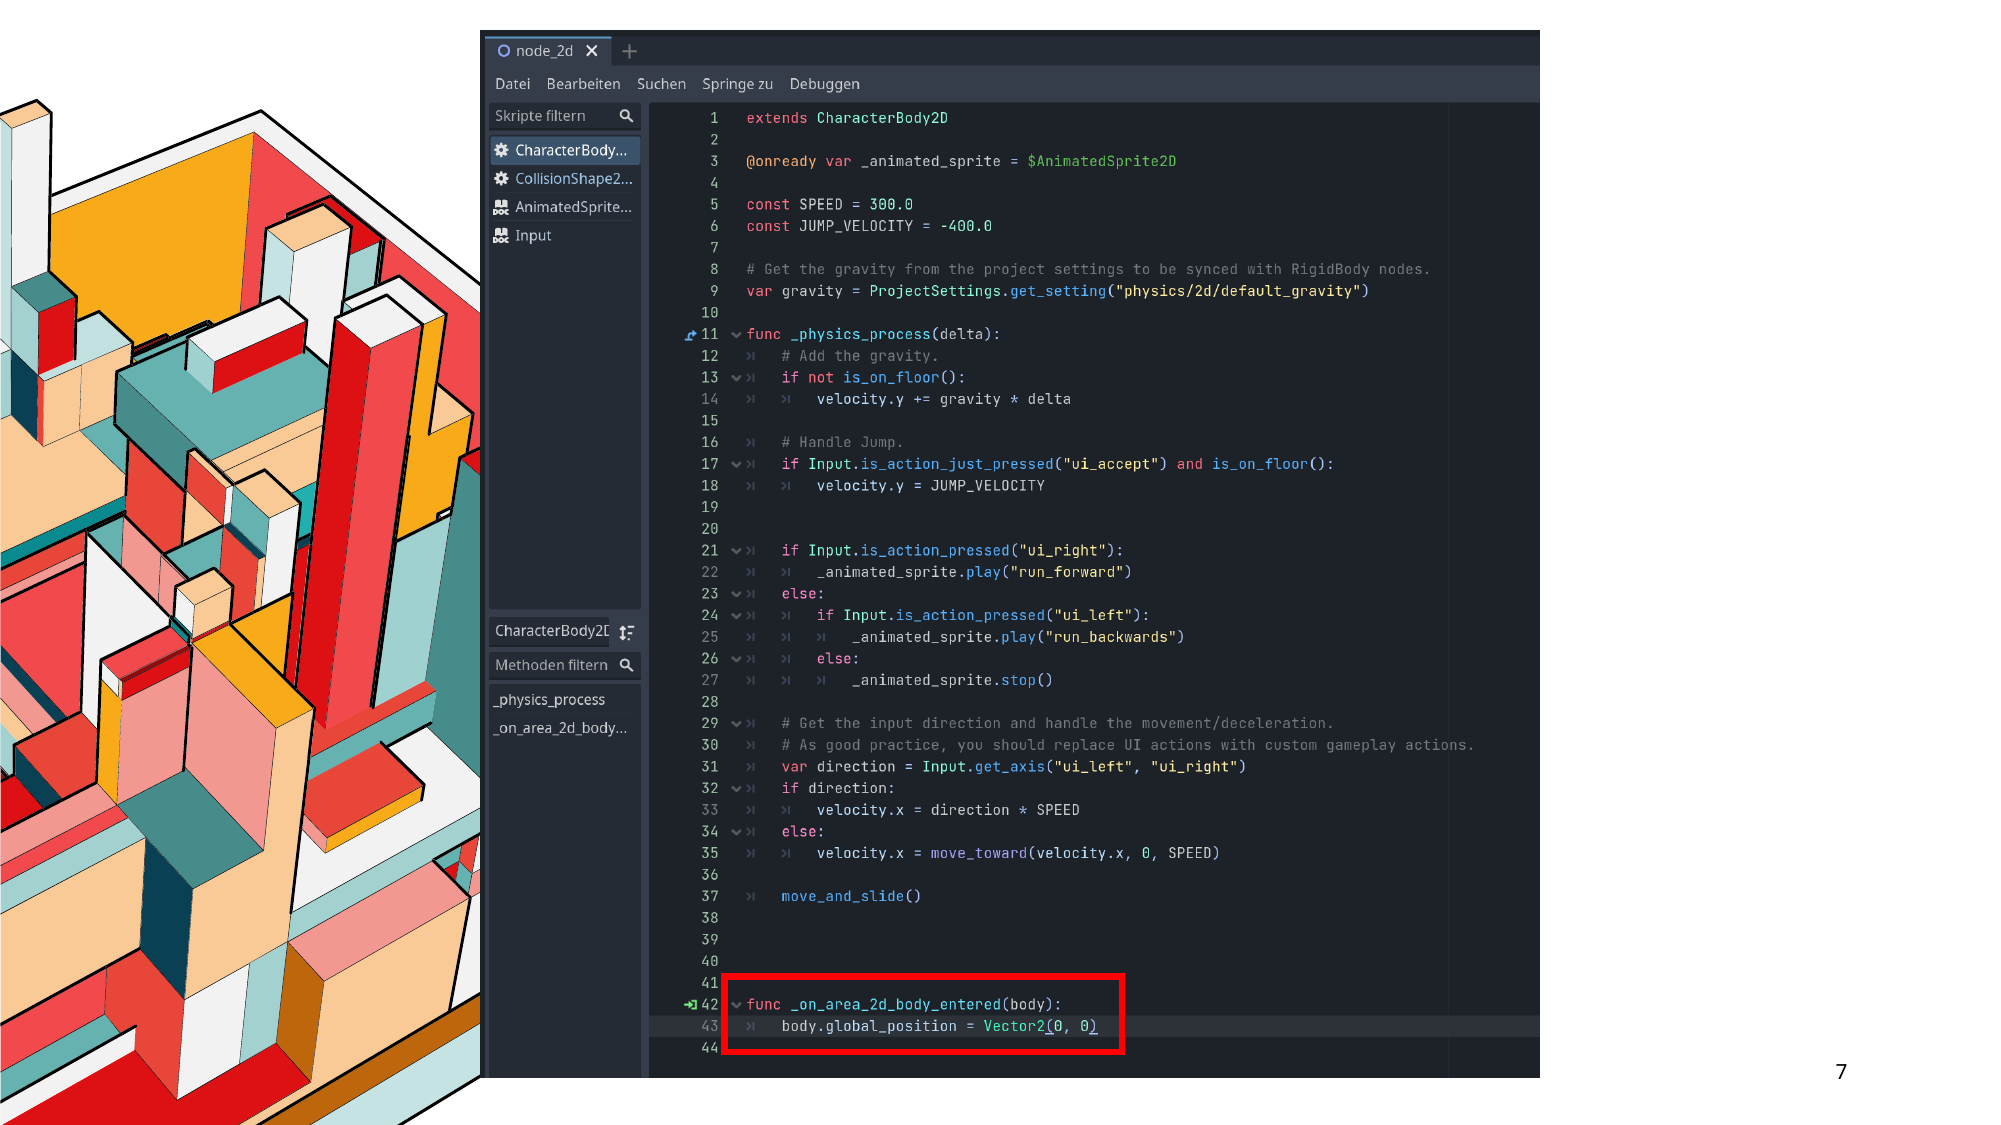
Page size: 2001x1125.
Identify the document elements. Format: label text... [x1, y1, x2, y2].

text_box 7 [1412, 1042, 1863, 1103]
picture [480, 30, 1540, 1078]
